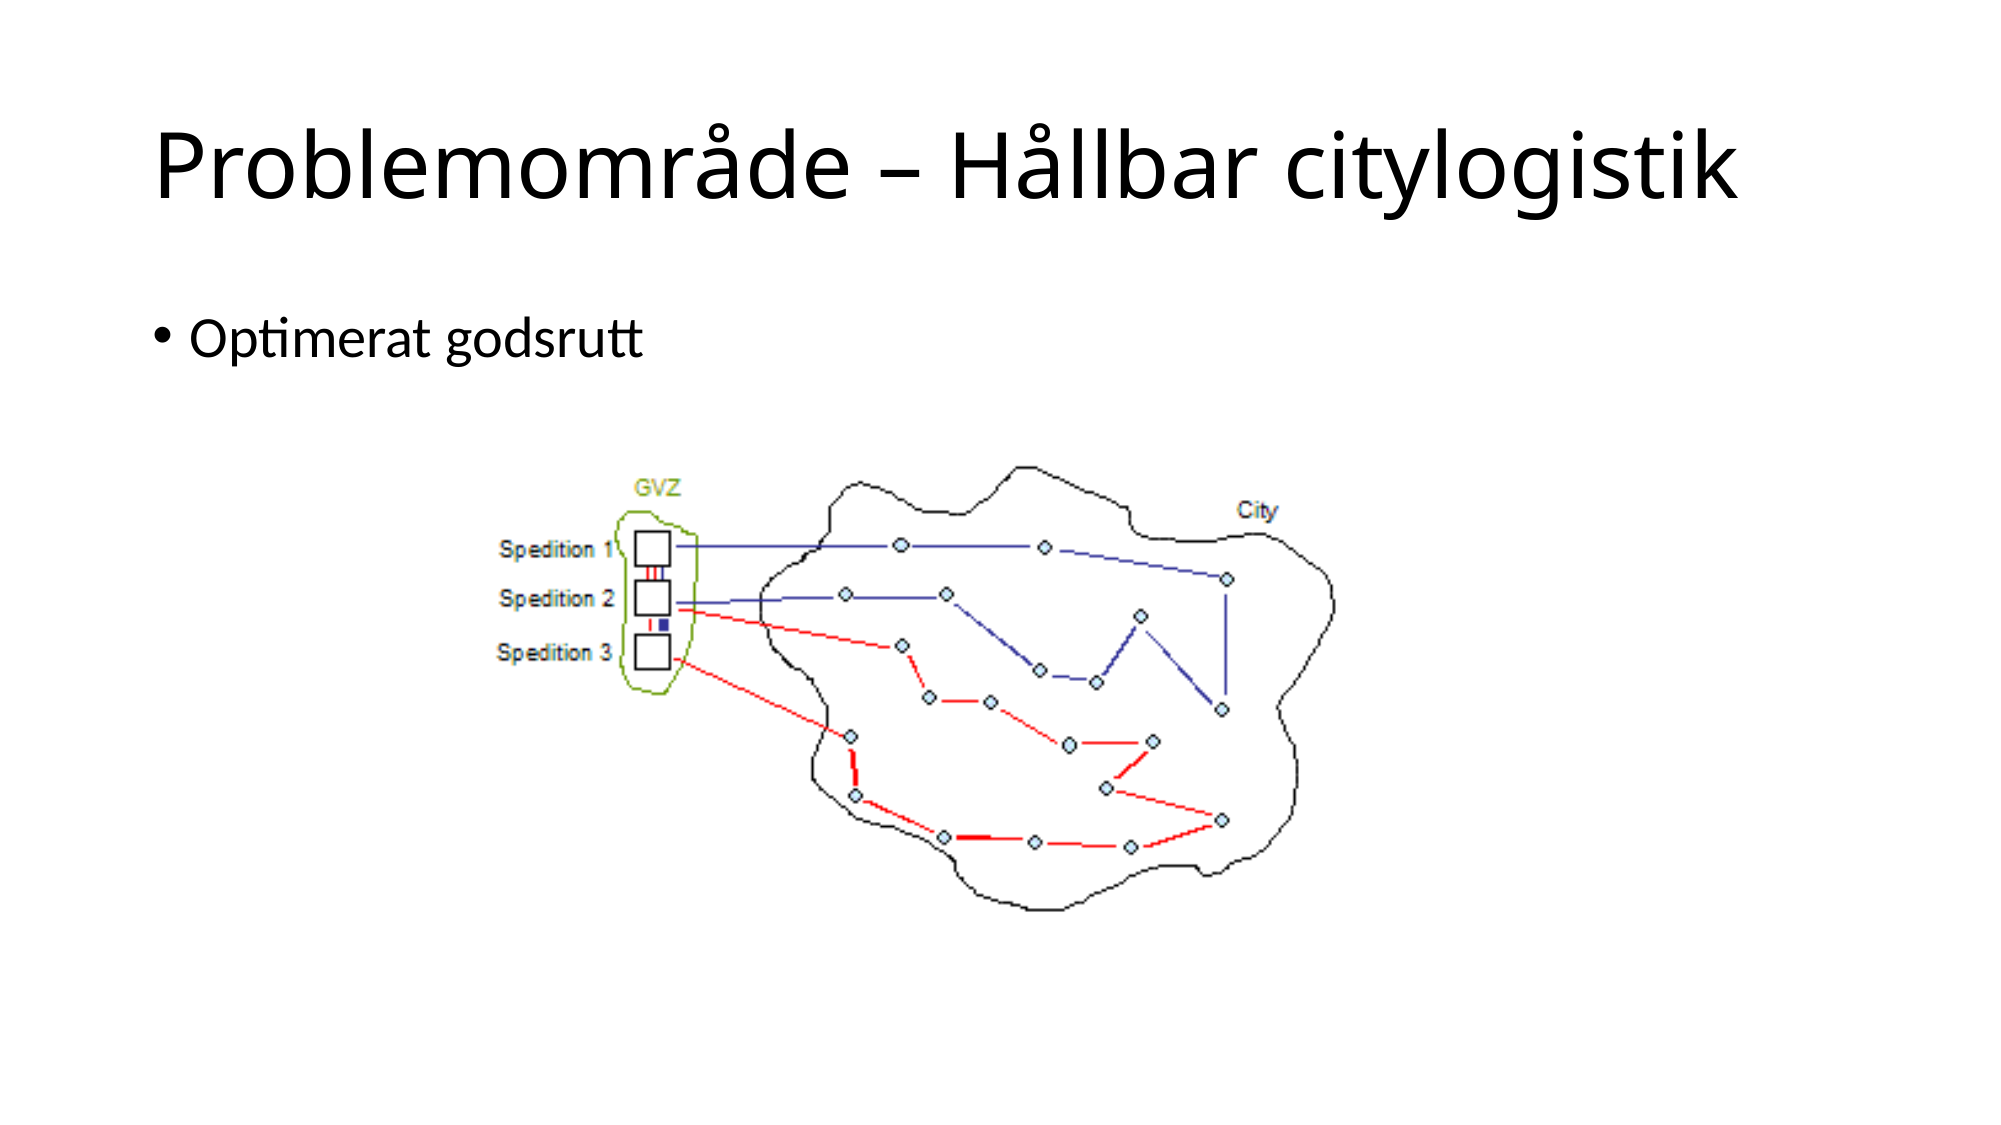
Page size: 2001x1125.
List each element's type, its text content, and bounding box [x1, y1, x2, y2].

title Problemområde – Hållbar citylogistik [137, 59, 1863, 278]
picture [480, 420, 1390, 971]
list Optimerat godsrutt [137, 299, 1863, 1014]
